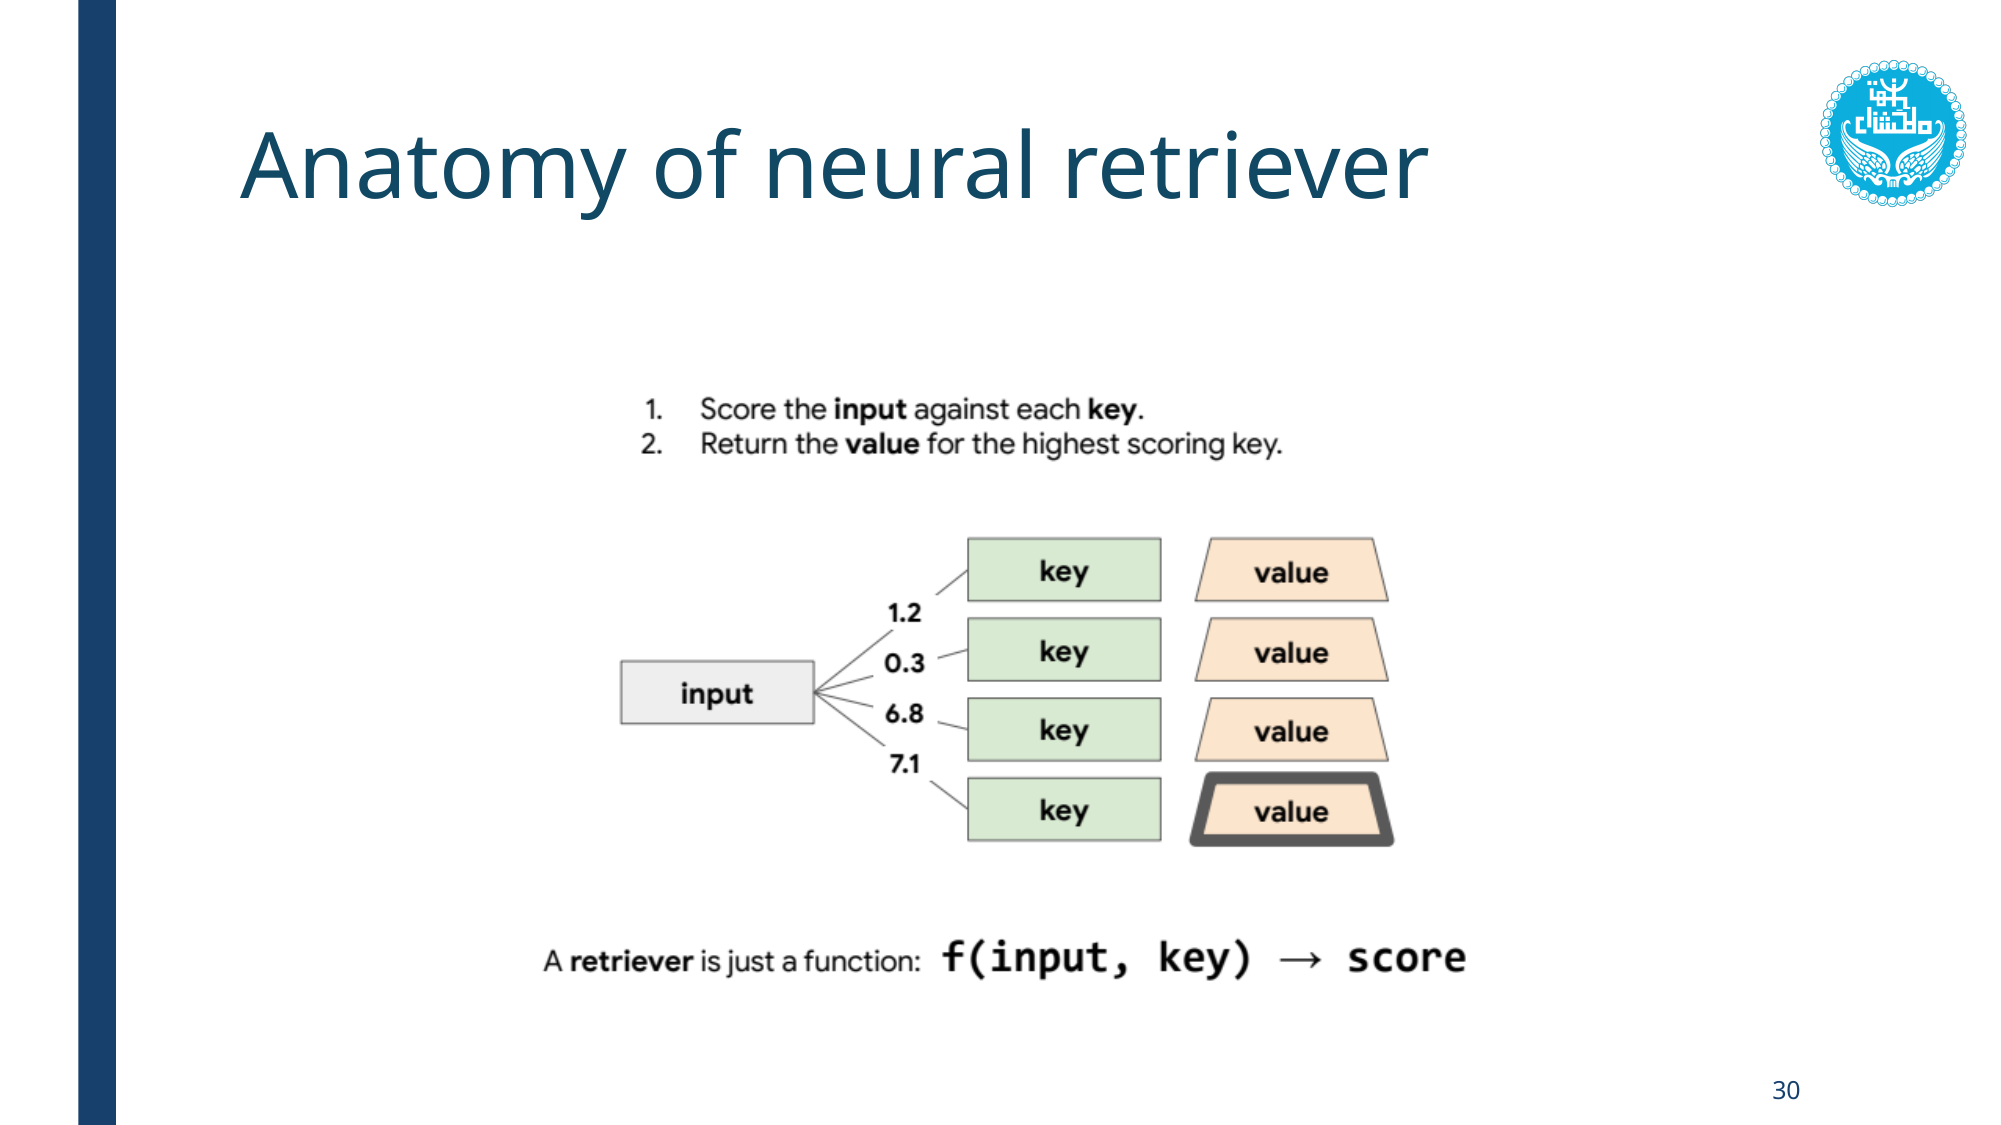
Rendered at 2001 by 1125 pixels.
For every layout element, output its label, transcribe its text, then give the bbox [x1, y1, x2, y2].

title Anatomy of neural retriever [225, 112, 1800, 357]
picture [474, 372, 1525, 992]
picture [1819, 58, 1968, 208]
slide_number 30 [1553, 1058, 1816, 1125]
